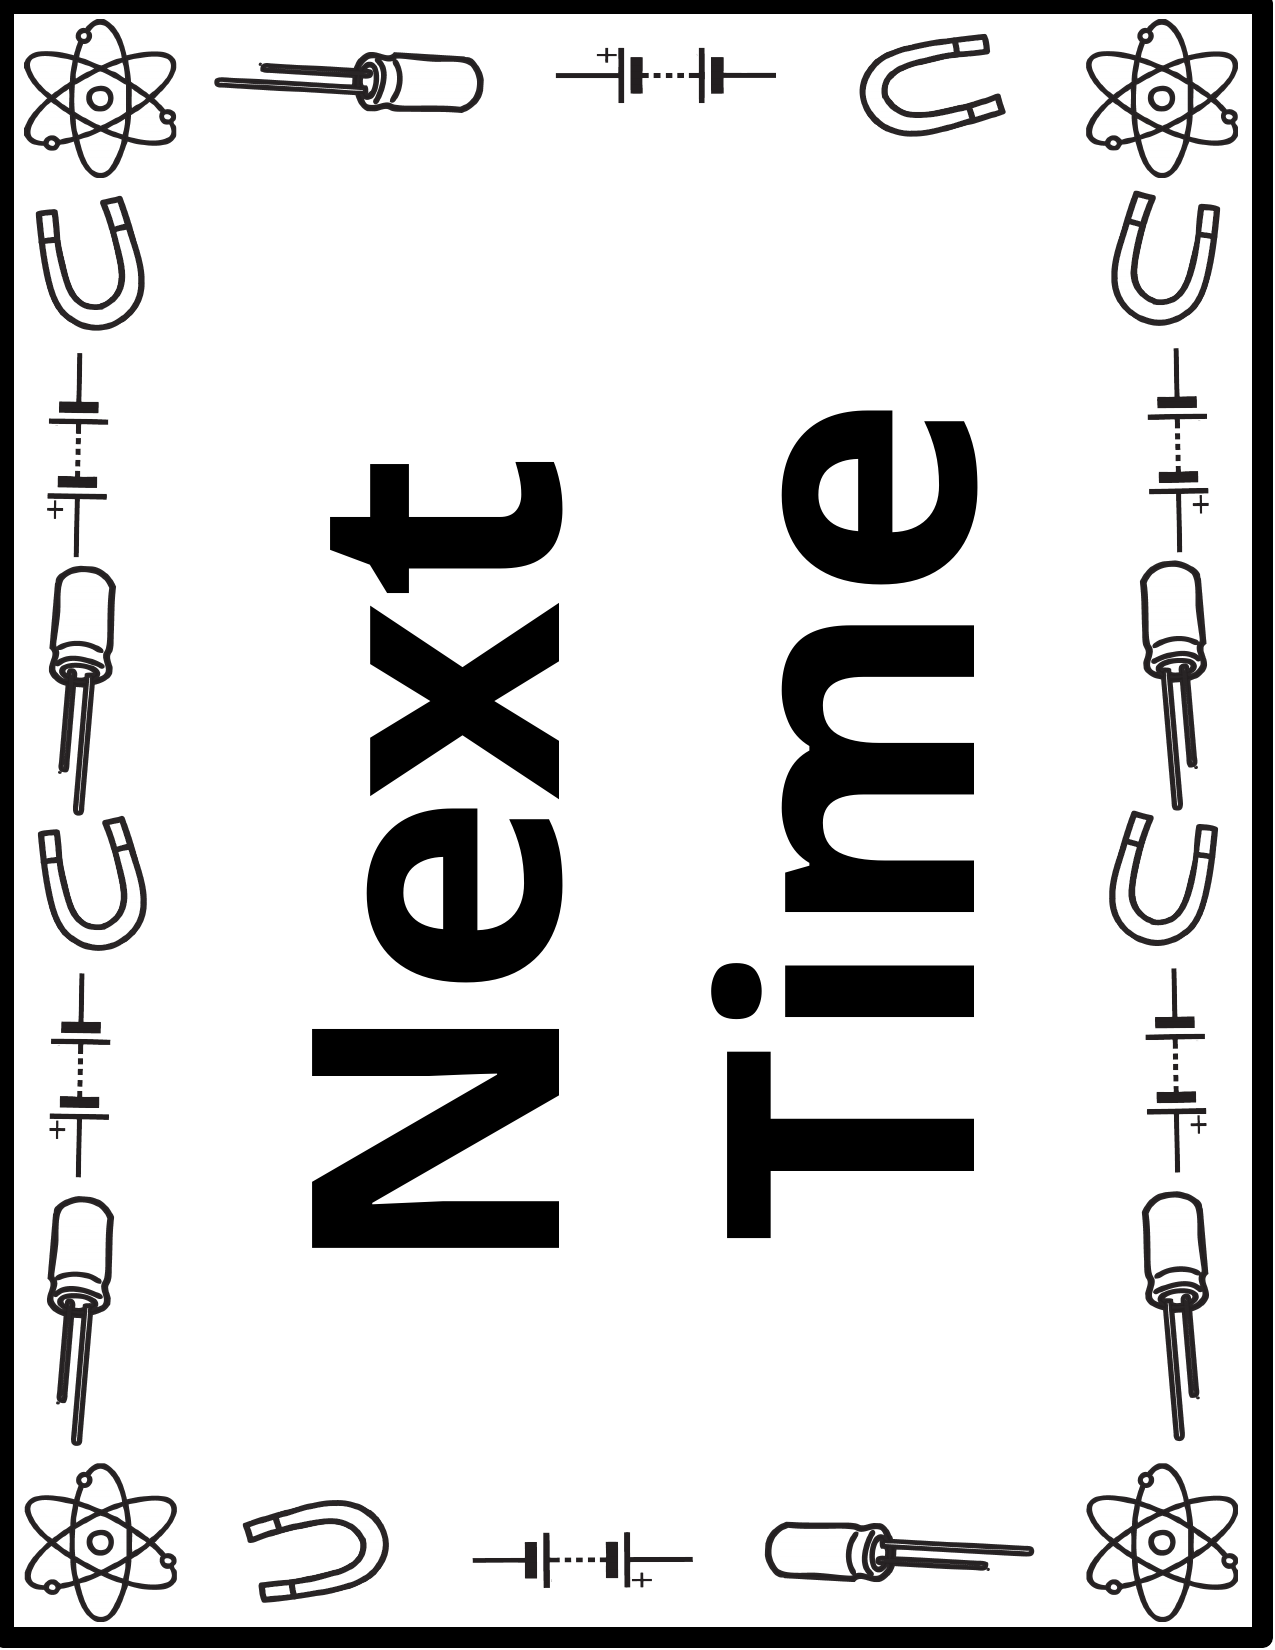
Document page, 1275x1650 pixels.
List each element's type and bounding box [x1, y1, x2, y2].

text_box [3, 3, 1263, 1638]
picture [24, 19, 1238, 1622]
